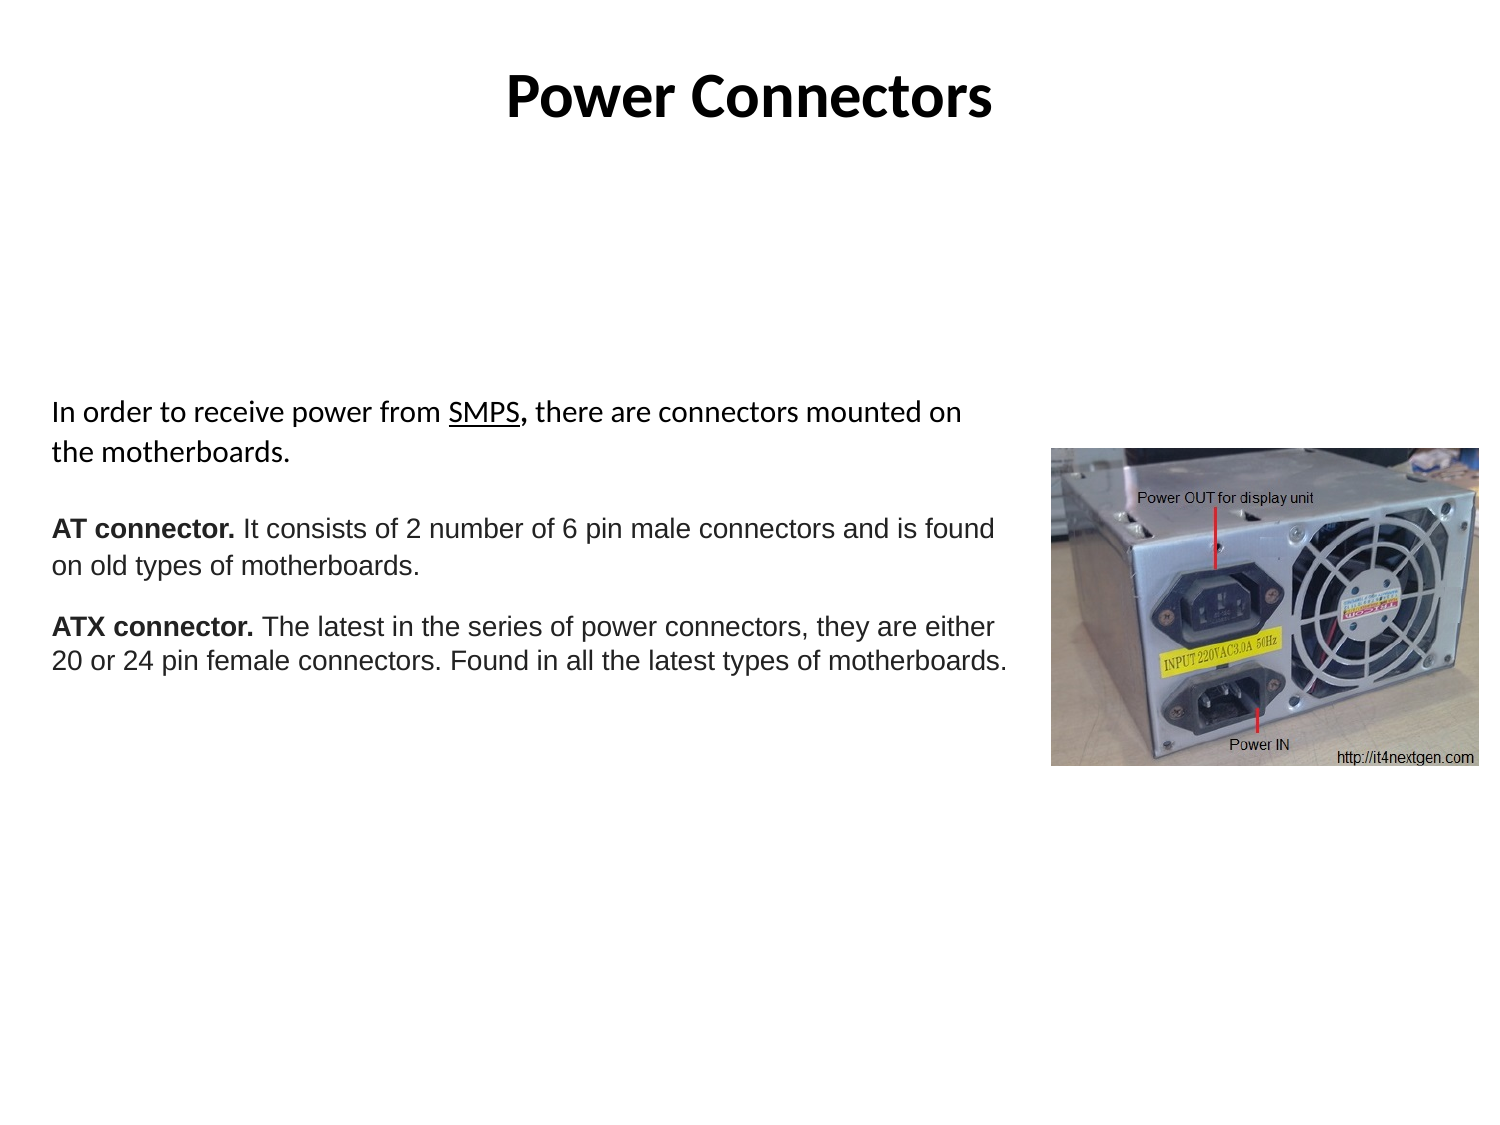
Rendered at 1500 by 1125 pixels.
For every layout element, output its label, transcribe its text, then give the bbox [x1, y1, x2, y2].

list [1051, 448, 1479, 766]
title Power Connectors [75, 45, 1425, 233]
text_box In order to receive power from SMPS, there are connectors mounted on the motherboards. AT connector. It consists of 2 number of 6 pin male connectors and is found on old types of motherboards. ATX connector. The latest in the series of power connectors, they are either 20 or 24 pin female connectors. Found in all the latest types of motherboards. [36, 381, 1027, 684]
